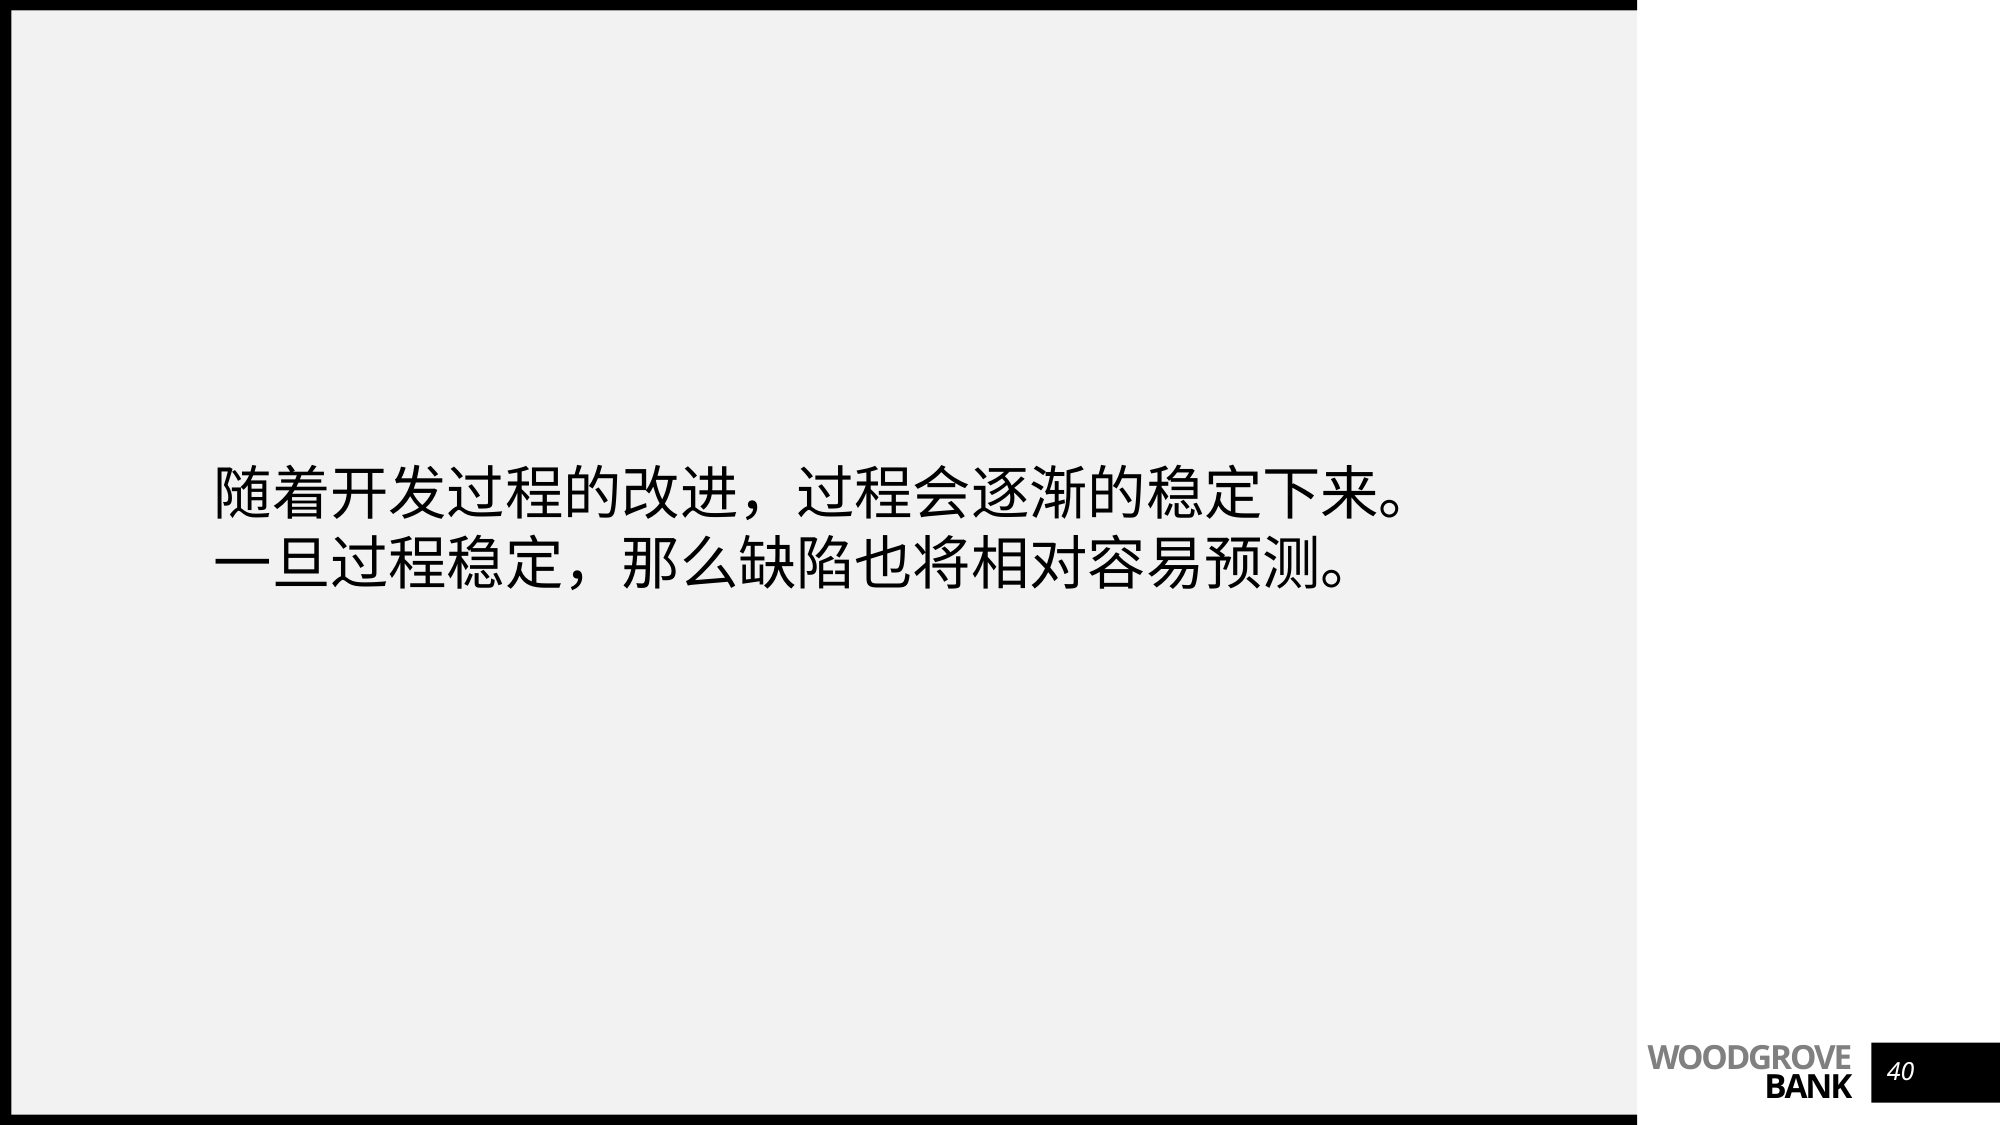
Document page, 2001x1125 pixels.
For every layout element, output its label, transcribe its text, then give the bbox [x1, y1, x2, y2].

slide_number 40 [1877, 1050, 1924, 1096]
text_box 随着开发过程的改进，过程会逐渐的稳定下来。 一旦过程稳定，那么缺陷也将相对容易预测。 [199, 448, 1609, 674]
